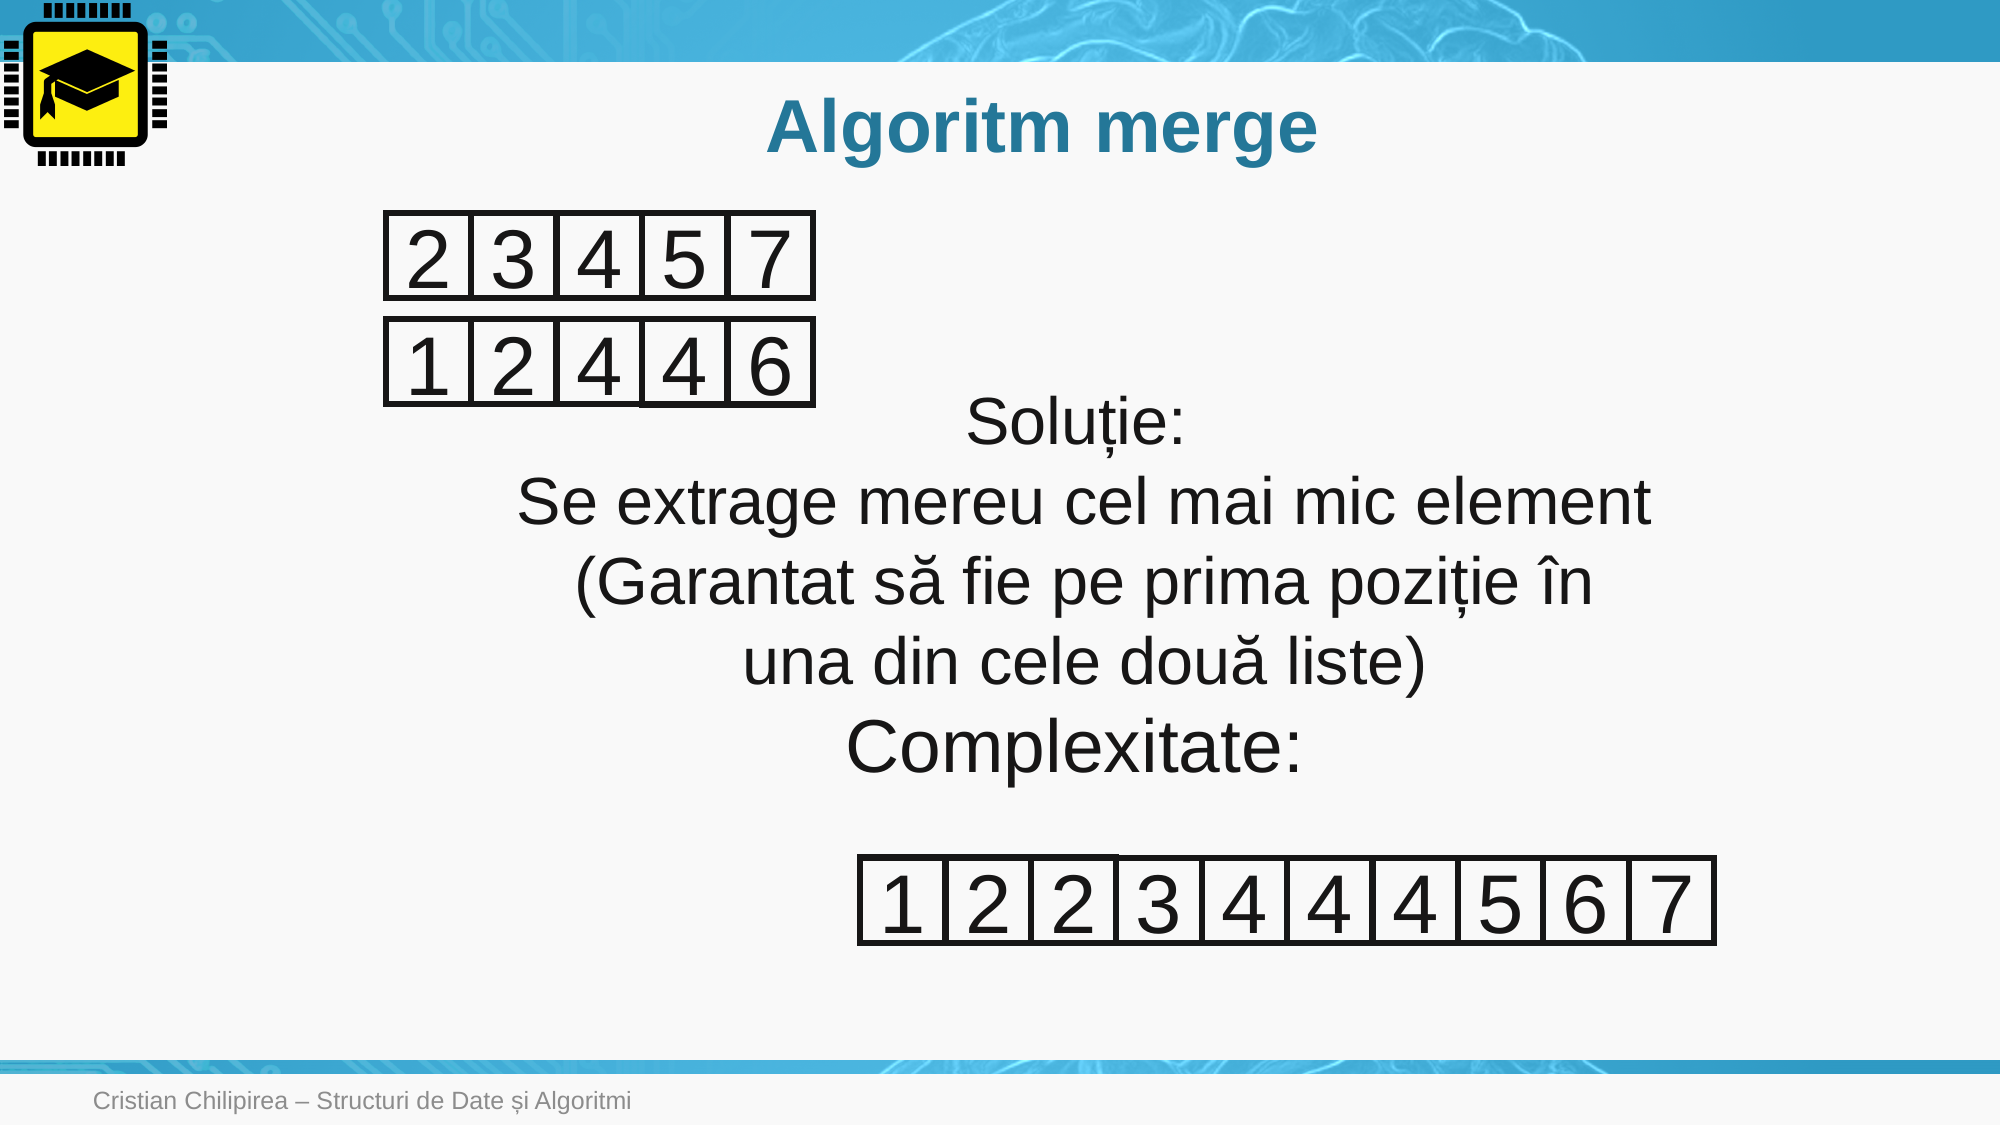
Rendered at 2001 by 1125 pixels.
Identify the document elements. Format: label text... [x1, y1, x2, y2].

text_box 1 [385, 318, 470, 405]
text_box 7 [726, 212, 814, 299]
text_box 3 [1115, 857, 1201, 944]
text_box 2 [385, 212, 470, 299]
text_box 4 [556, 318, 641, 405]
text_box 4 [641, 318, 726, 405]
text_box 4 [556, 212, 641, 299]
picture [0, 1060, 2000, 1074]
text_box 7 [1628, 857, 1715, 944]
text_box 5 [1457, 857, 1542, 944]
text_box 2 [1030, 857, 1115, 944]
text_box 2 [470, 318, 556, 405]
text_box 5 [641, 212, 726, 299]
text_box 4 [1371, 857, 1457, 944]
text_box 6 [726, 318, 814, 405]
picture [0, 0, 2000, 166]
text_box 1 [859, 857, 944, 944]
text_box 6 [1542, 857, 1628, 944]
text_box 4 [1201, 857, 1286, 944]
footer Cristian Chilipirea – Structuri de Date și Algoritmi [77, 1073, 1338, 1125]
text_box 2 [944, 857, 1030, 944]
title Algoritm merge [170, 76, 1915, 180]
text_box 4 [1286, 857, 1371, 944]
text_box 3 [470, 212, 556, 299]
